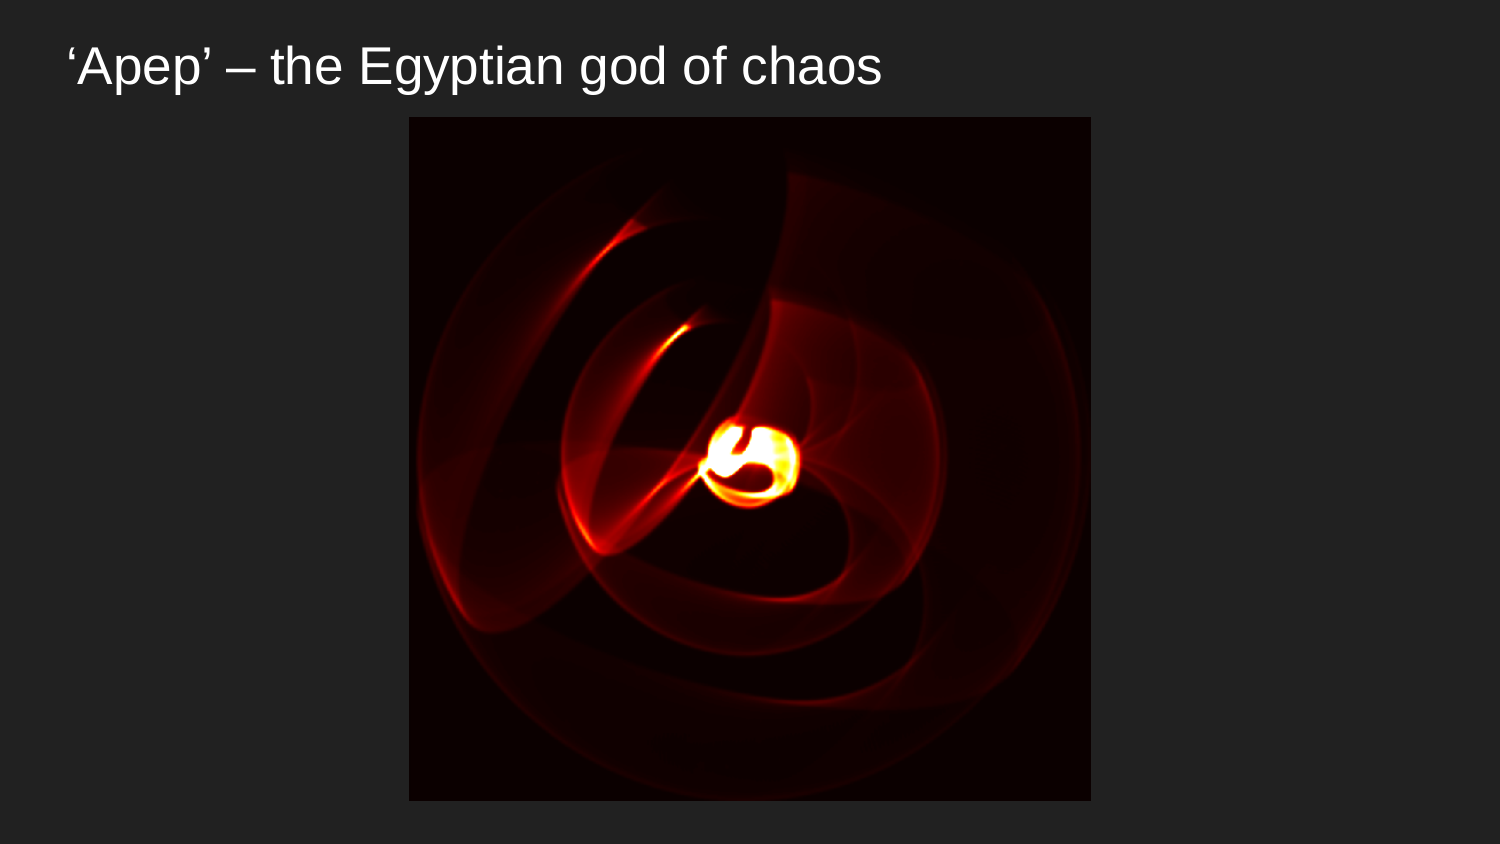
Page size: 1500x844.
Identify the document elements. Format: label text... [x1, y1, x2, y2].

title ‘Apep’ – the Egyptian god of chaos [51, 16, 1449, 111]
picture [408, 116, 1092, 801]
